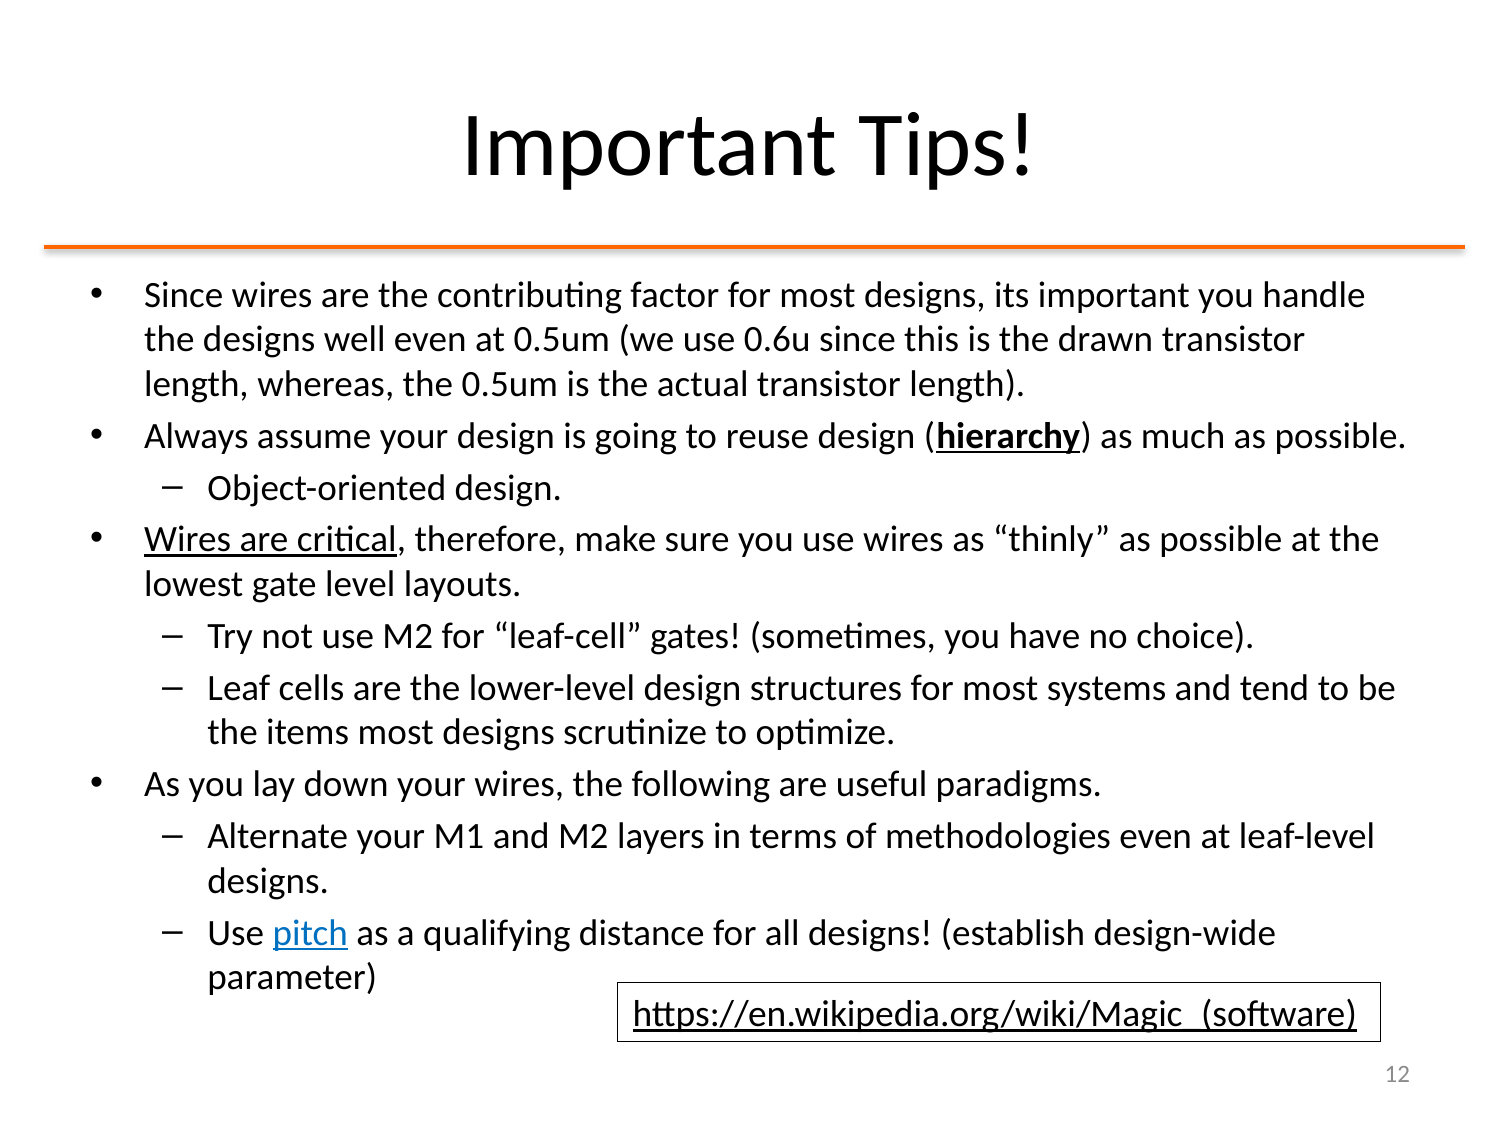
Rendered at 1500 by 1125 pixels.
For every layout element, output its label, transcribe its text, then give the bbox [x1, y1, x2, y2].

list Since wires are the contributing factor for most designs, its important you handle the designs well even at 0.5um (we use 0.6u since this is the drawn transistor length, whereas, the 0.5um is the actual transistor length). Always assume your design is going to reuse design (hierarchy) as much as possible. Object-oriented design. Wires are critical, therefore, make sure you use wires as “thinly” as possible at the lowest gate level layouts. Try not use M2 for “leaf-cell” gates! (sometimes, you have no choice). Leaf cells are the lower-level design structures for most systems and tend to be the items most designs scrutinize to optimize. As you lay down your wires, the following are useful paradigms. Alternate your M1 and M2 layers in terms of methodologies even at leaf-level designs. Use pitch as a qualifying distance for all designs! (establish design-wide parameter) [75, 262, 1425, 1005]
title Important Tips! [75, 45, 1425, 233]
text_box https://en.wikipedia.org/wiki/Magic_(software) [617, 982, 1381, 1042]
slide_number 12 [1074, 1042, 1425, 1103]
